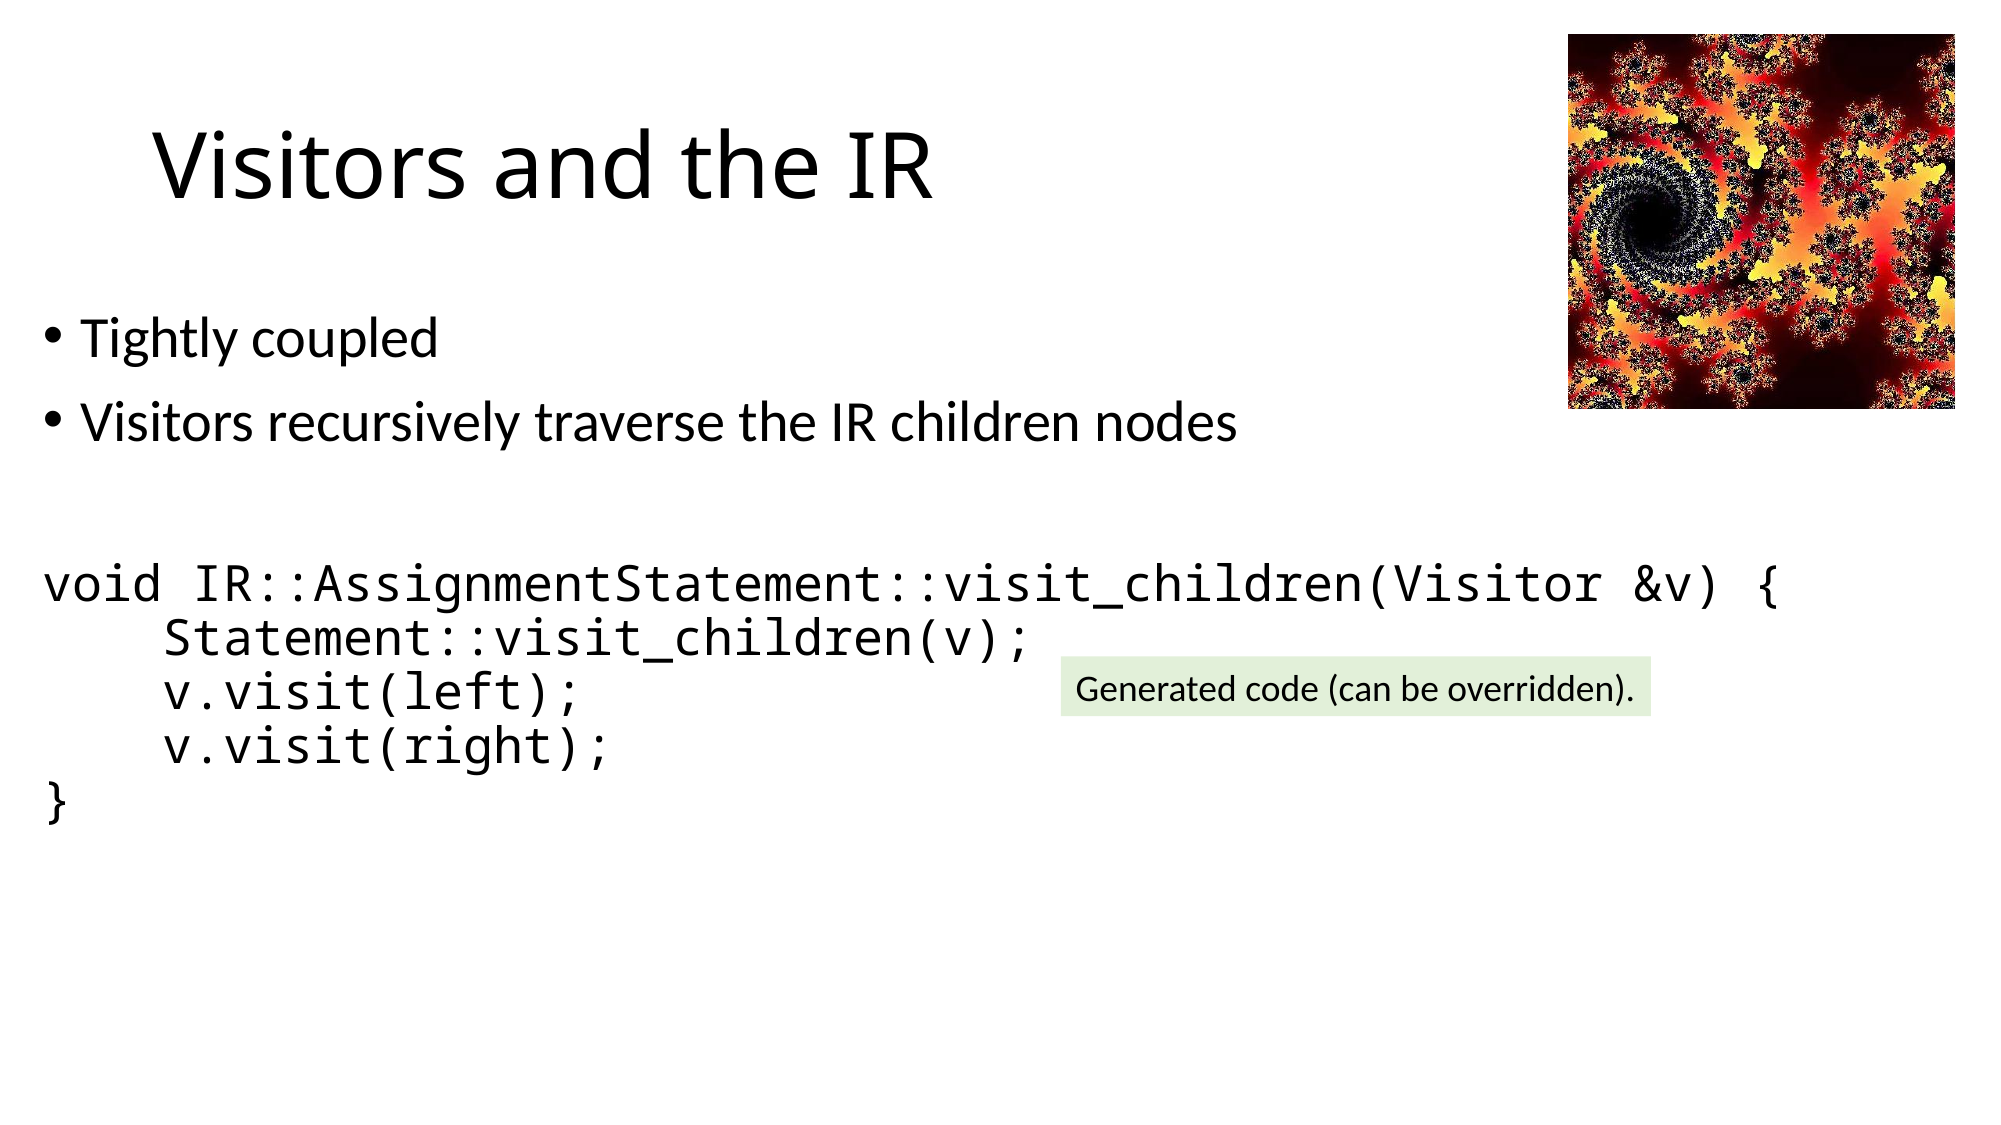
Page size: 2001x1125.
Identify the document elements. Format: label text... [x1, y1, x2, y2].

picture [1568, 33, 1956, 409]
title Visitors and the IR [137, 59, 1568, 278]
text_box Generated code (can be overridden). [1060, 656, 1651, 717]
list Tightly coupled Visitors recursively traverse the IR children nodes void IR::AssignmentStatement::visit_children(Visitor &v) { Statement::visit_children(v); v.visit(left); v.visit(right); } [27, 299, 1956, 1014]
